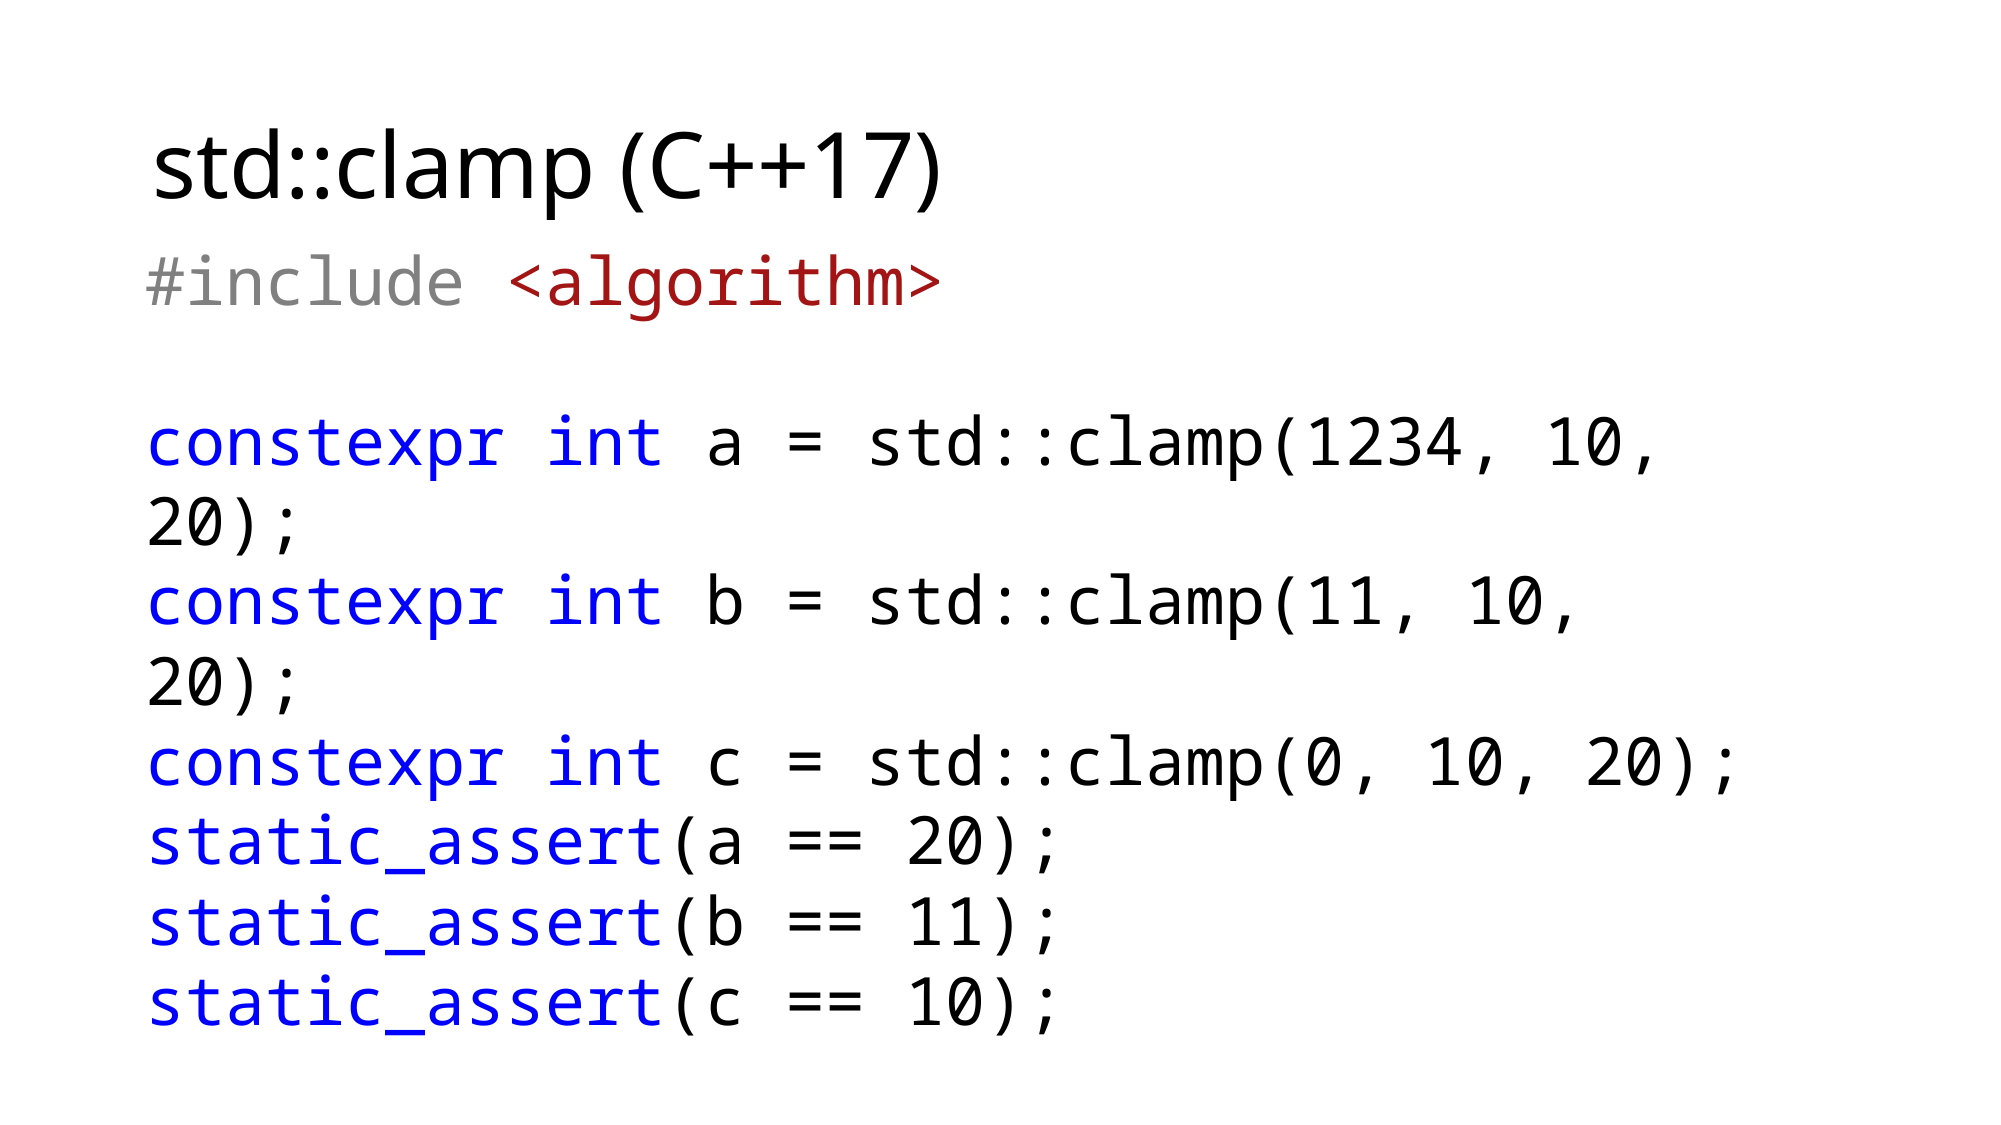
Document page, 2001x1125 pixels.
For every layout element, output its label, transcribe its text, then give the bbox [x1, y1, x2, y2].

title std::clamp (C++17) [137, 59, 1863, 278]
text_box #include <algorithm> constexpr int a = std::clamp(1234, 10, 20); constexpr int b = std::clamp(11, 10, 20); constexpr int c = std::clamp(0, 10, 20); static_assert(a == 20); static_assert(b == 11); static_assert(c == 10); [130, 231, 1784, 1046]
